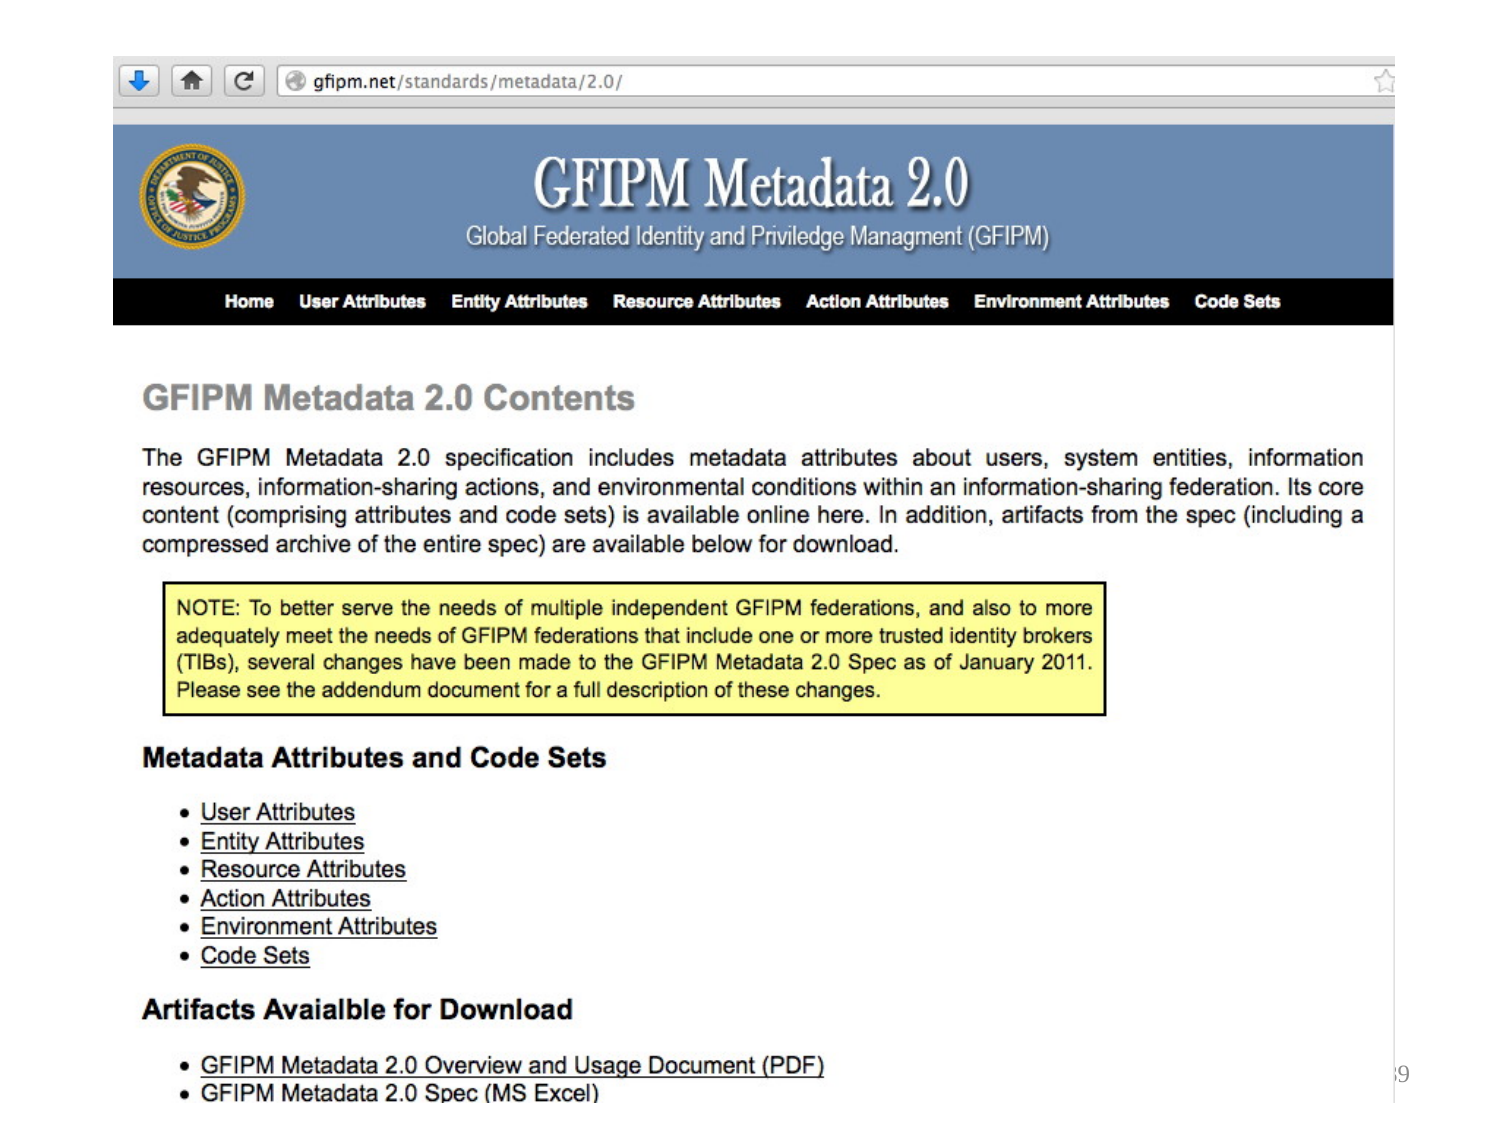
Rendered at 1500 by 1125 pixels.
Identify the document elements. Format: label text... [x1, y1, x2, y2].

picture [113, 56, 1395, 1103]
slide_number 89 [1399, 1042, 1425, 1103]
